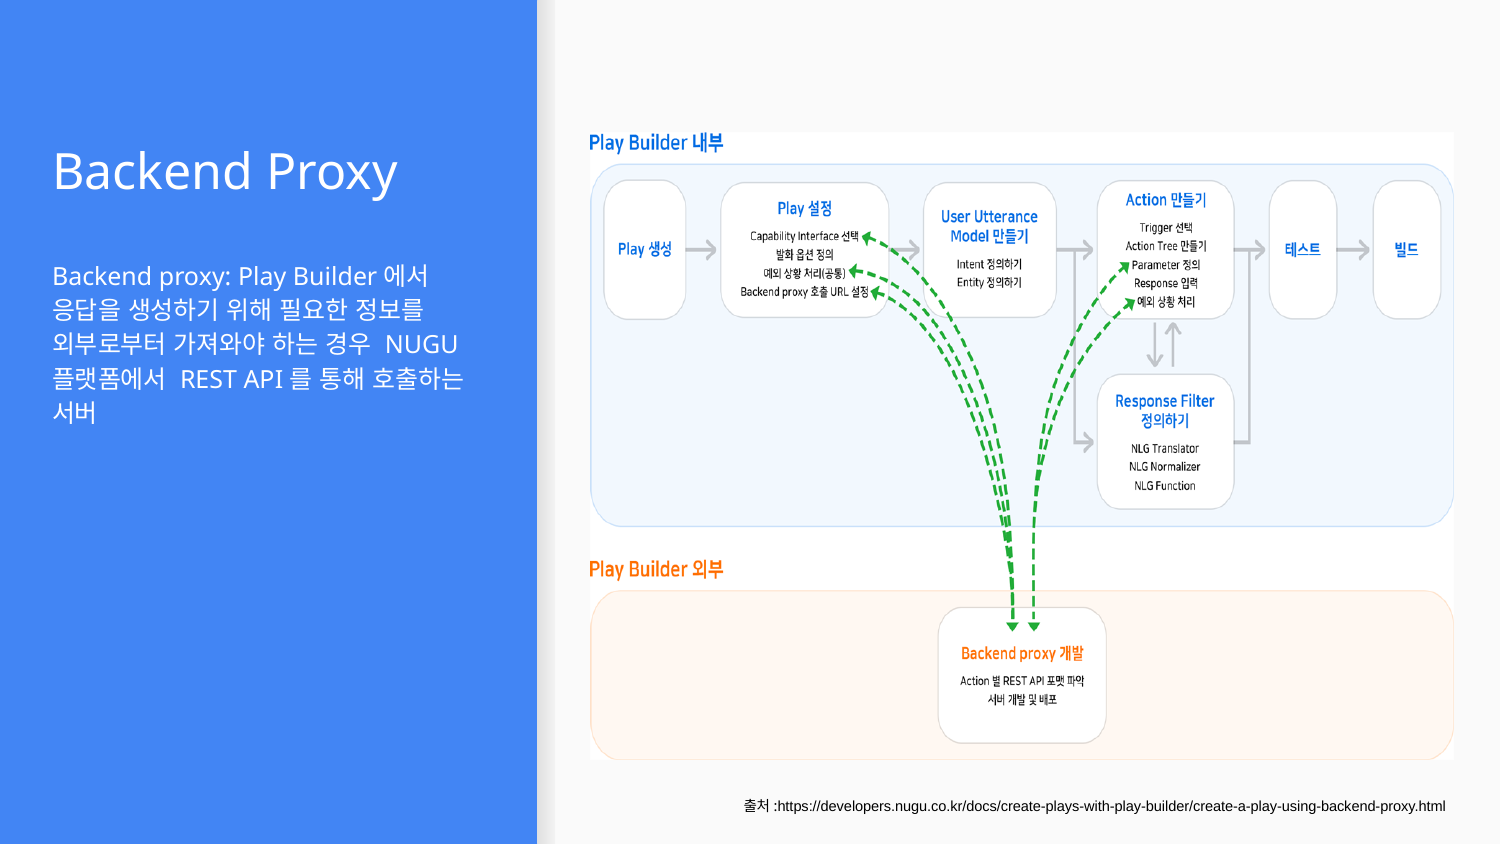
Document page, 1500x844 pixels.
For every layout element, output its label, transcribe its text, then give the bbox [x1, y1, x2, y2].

list Backend proxy: Play Builder에서 응답을 생성하기 위해 필요한 정보를 외부로부터 가져와야 하는 경우 NUGU 플랫폼에서 REST API를 통해 호출하는 서버 [37, 240, 498, 760]
title Backend Proxy [37, 58, 498, 216]
picture [590, 132, 1454, 760]
text_box 출처:https://developers.nugu.co.kr/docs/create-plays-with-play-builder/create-a-play-using-backend-proxy.html [728, 781, 1468, 824]
